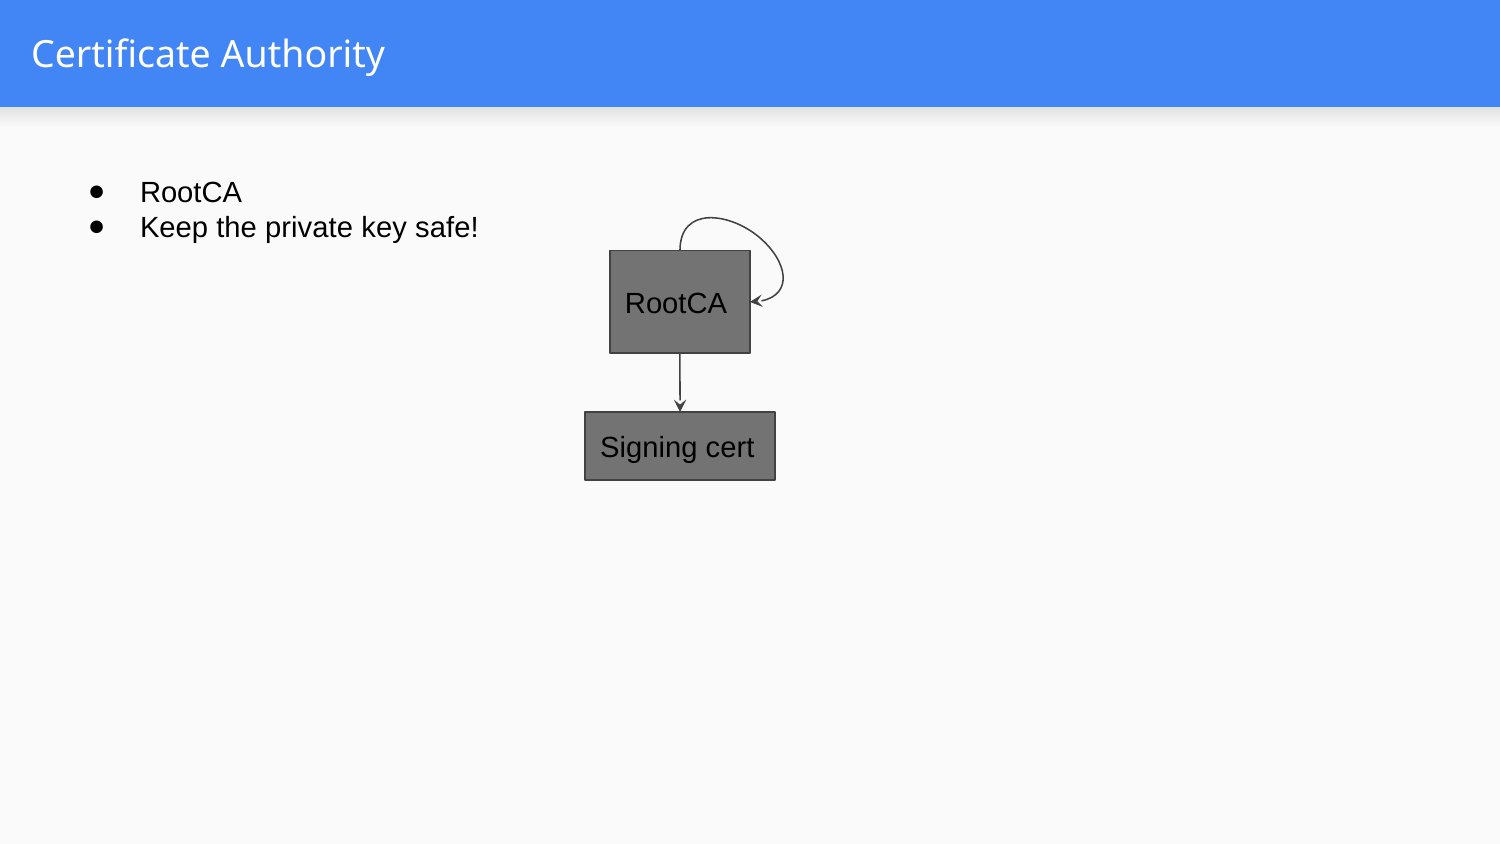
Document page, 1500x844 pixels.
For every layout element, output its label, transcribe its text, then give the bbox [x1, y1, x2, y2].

text_box RootCA [609, 250, 750, 354]
title Certificate Authority [16, 2, 1464, 102]
text_box Signing cert [585, 411, 775, 480]
text_box RootCA Keep the private key safe! [50, 158, 1442, 280]
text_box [679, 250, 751, 303]
